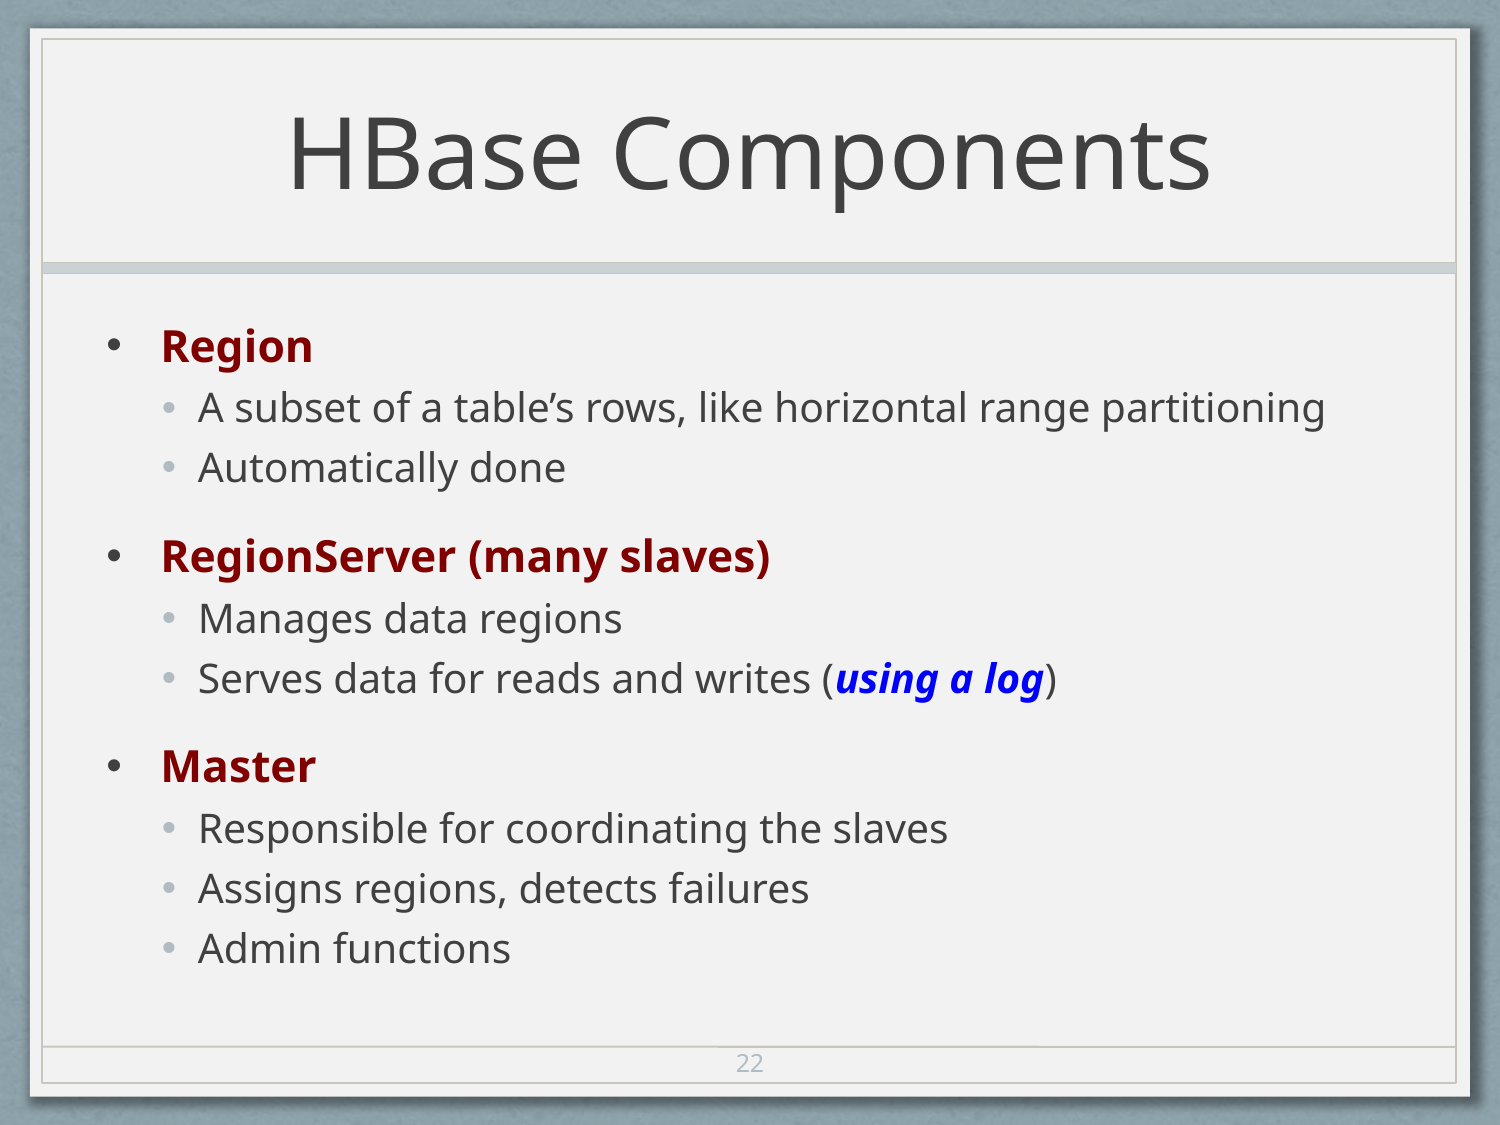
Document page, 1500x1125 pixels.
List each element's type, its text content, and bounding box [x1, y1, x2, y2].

title HBase Components [147, 39, 1353, 261]
list Region A subset of a table’s rows, like horizontal range partitioning Automatically done RegionServer (many slaves) Manages data regions Serves data for reads and writes (using a log) Master Responsible for coordinating the slaves Assigns regions, detects failures Admin functions [91, 310, 1353, 996]
slide_number 22 [687, 1042, 813, 1088]
